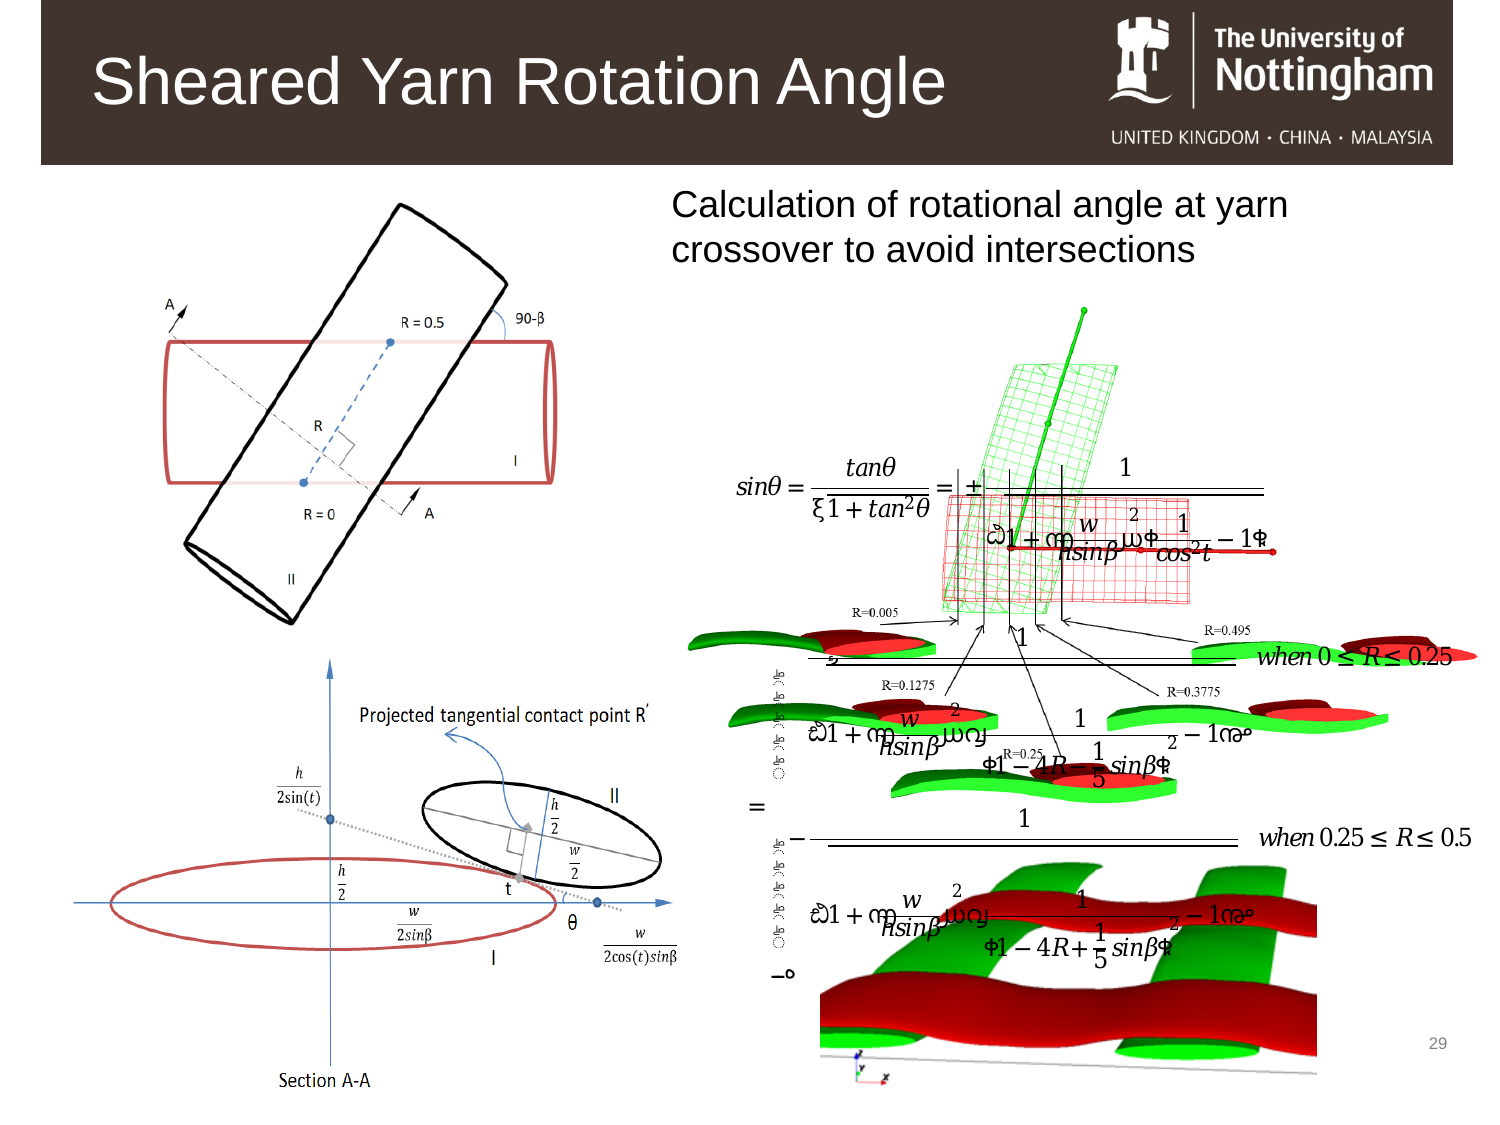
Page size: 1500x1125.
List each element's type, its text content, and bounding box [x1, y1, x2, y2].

slide_number 29 [1399, 1024, 1463, 1101]
text_box Sheared Yarn Rotation Angle [76, 30, 987, 126]
picture [684, 273, 1484, 455]
picture [41, 0, 1453, 165]
picture [105, 194, 574, 630]
text_box Calculation of rotational angle at yarn crossover to avoid intersections [656, 172, 1354, 278]
picture [820, 1012, 1318, 1086]
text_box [515, 455, 1500, 1012]
picture [52, 633, 686, 1107]
